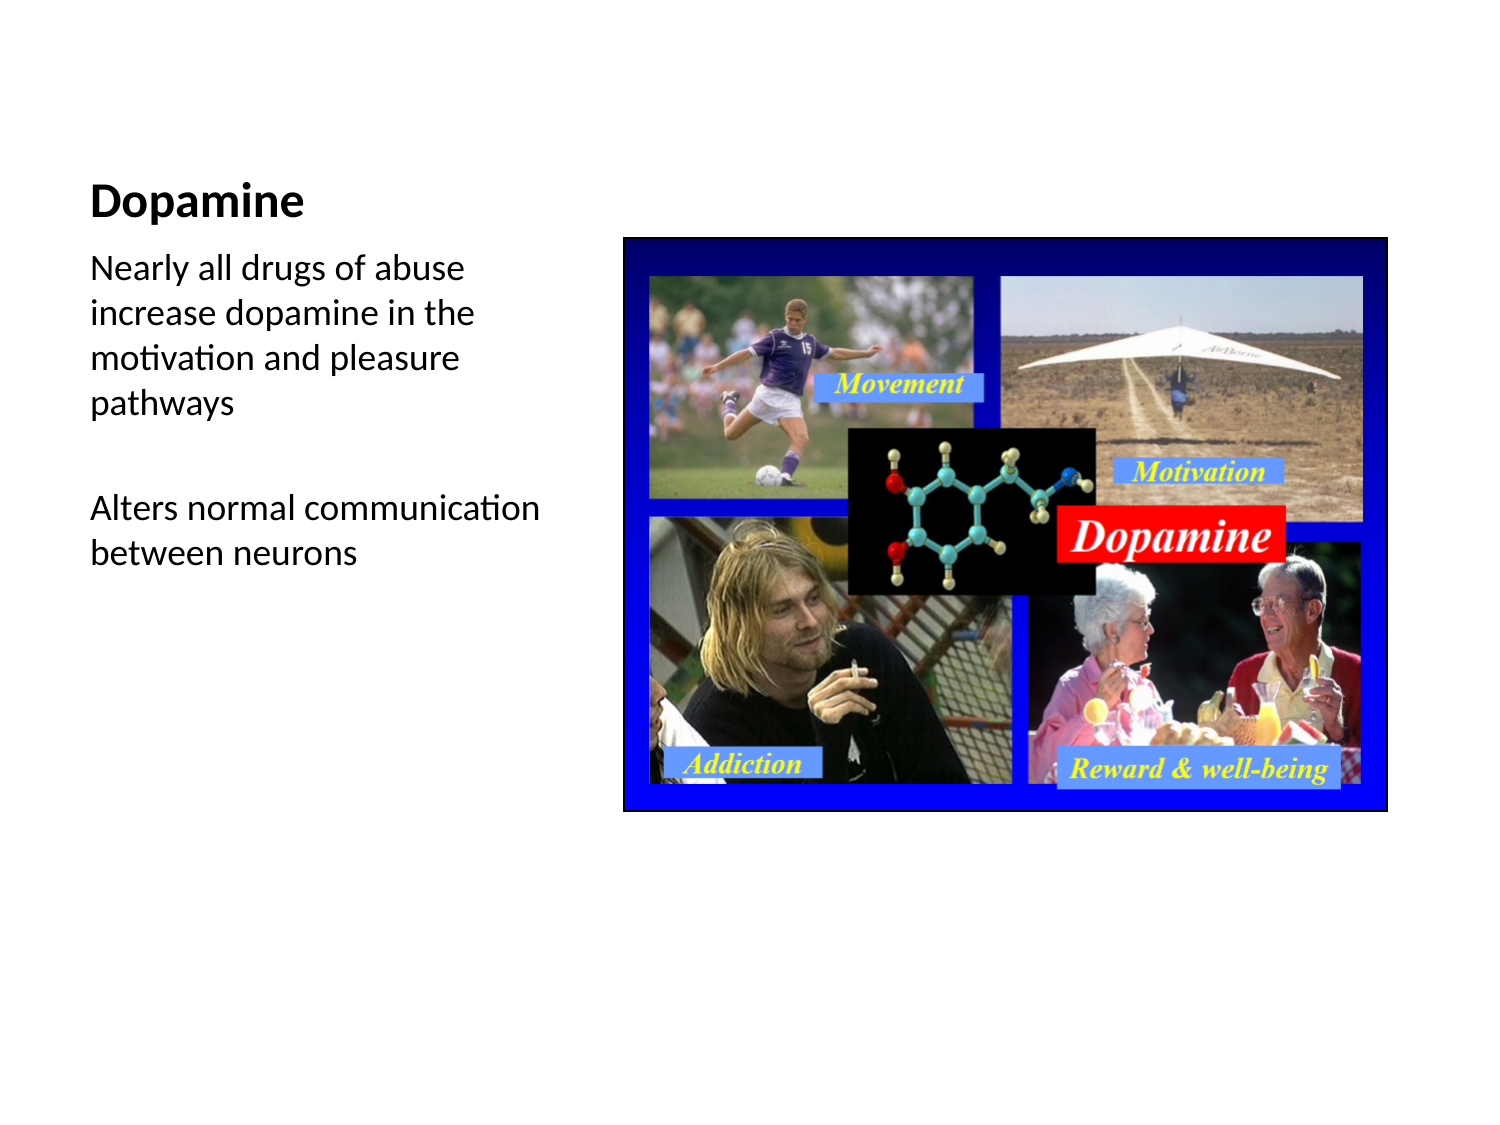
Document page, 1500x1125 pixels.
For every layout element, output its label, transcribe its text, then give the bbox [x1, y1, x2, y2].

title Dopamine [75, 44, 569, 235]
list Nearly all drugs of abuse increase dopamine in the motivation and pleasure pathways Alters normal communication between neurons [75, 235, 569, 1005]
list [623, 237, 1388, 813]
